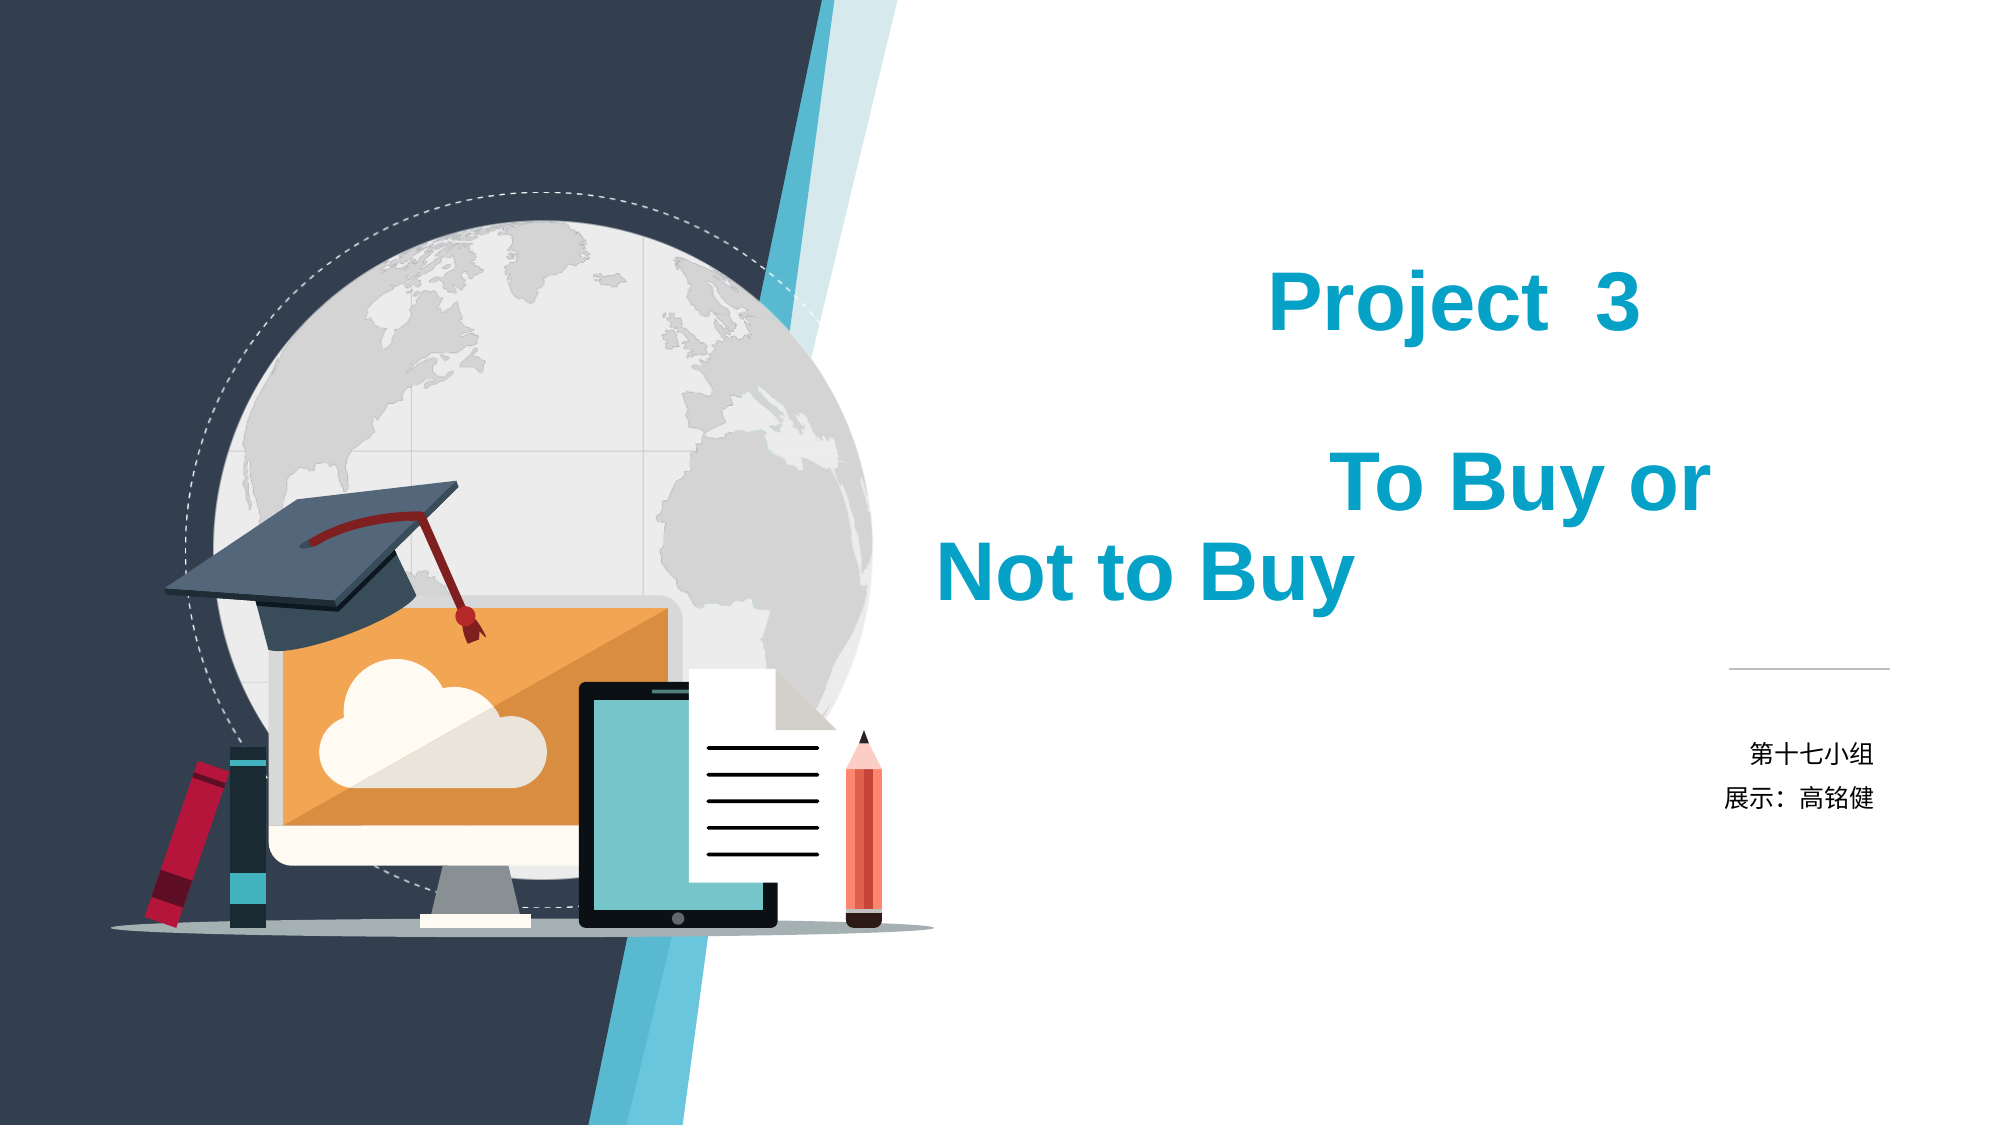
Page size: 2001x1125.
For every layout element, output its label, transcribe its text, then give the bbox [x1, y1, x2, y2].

list 第十七小组 [920, 732, 1890, 777]
title Project 3 To Buy or Not to Buy [920, 305, 1890, 491]
list 展示：高铭健 [920, 777, 1890, 822]
